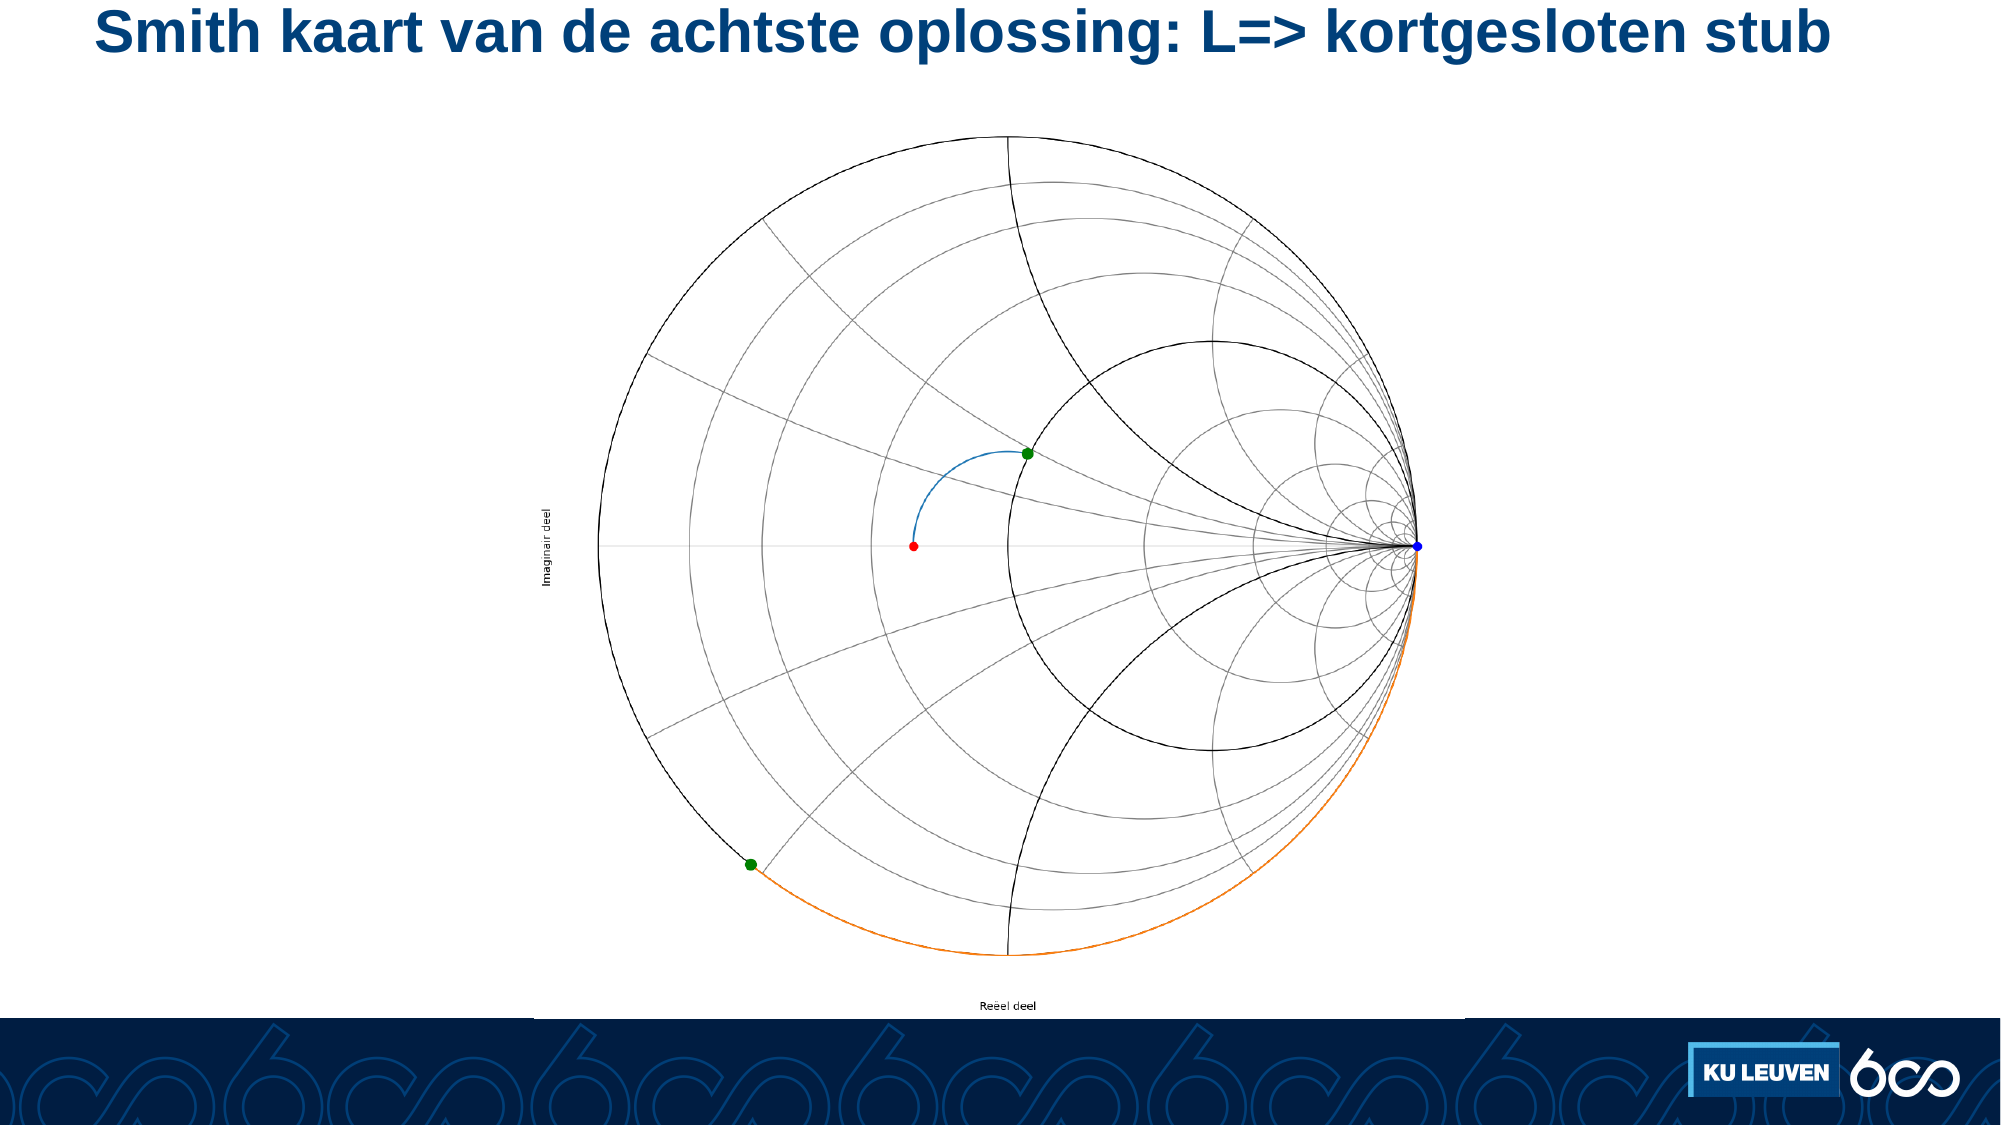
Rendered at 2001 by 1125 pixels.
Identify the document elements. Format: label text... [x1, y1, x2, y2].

picture [0, 88, 2001, 1125]
title Smith kaart van de achtste oplossing: L=> kortgesloten stub [94, 0, 1906, 108]
